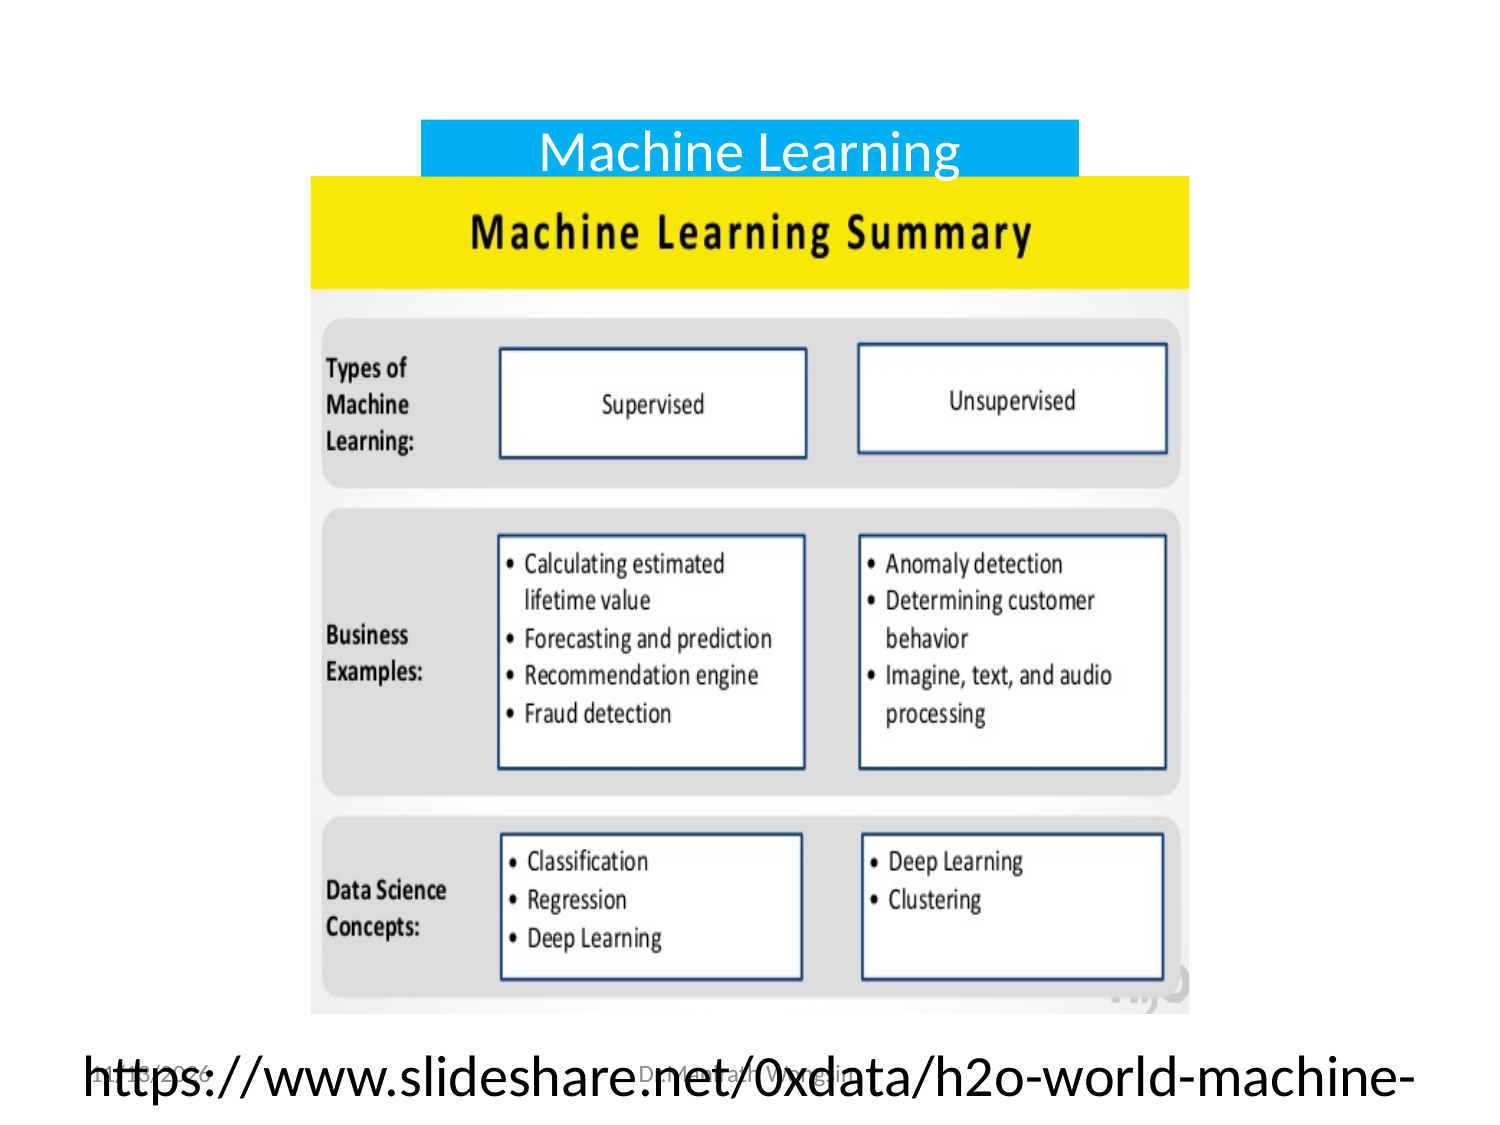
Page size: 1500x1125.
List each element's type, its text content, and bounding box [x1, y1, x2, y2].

text_box https://www.slideshare.net/0xdata/h2o-world-machine-learning-for-nondata-scientists [0, 1030, 1500, 1125]
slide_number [75, 1042, 425, 1103]
text_box Machine Learning [419, 117, 1081, 174]
footer Dr.Manirath Wongsim [512, 1042, 988, 1103]
picture [310, 176, 1190, 1015]
